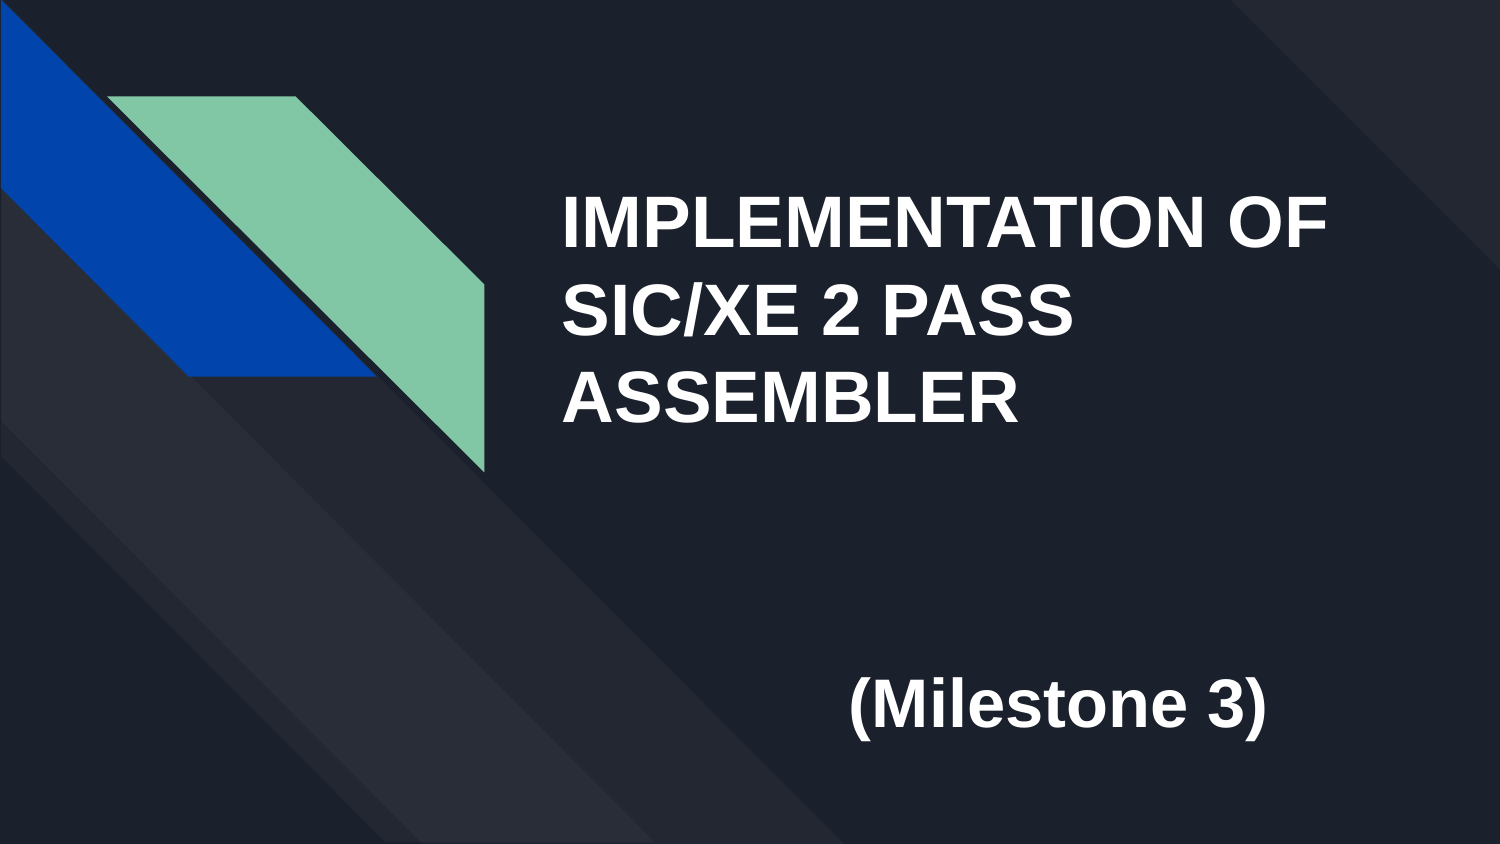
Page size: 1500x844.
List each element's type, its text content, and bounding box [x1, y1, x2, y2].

title IMPLEMENTATION OF SIC/XE 2 PASS ASSEMBLER [546, 159, 1404, 512]
subtitle (Milestone 3) [833, 643, 1404, 727]
